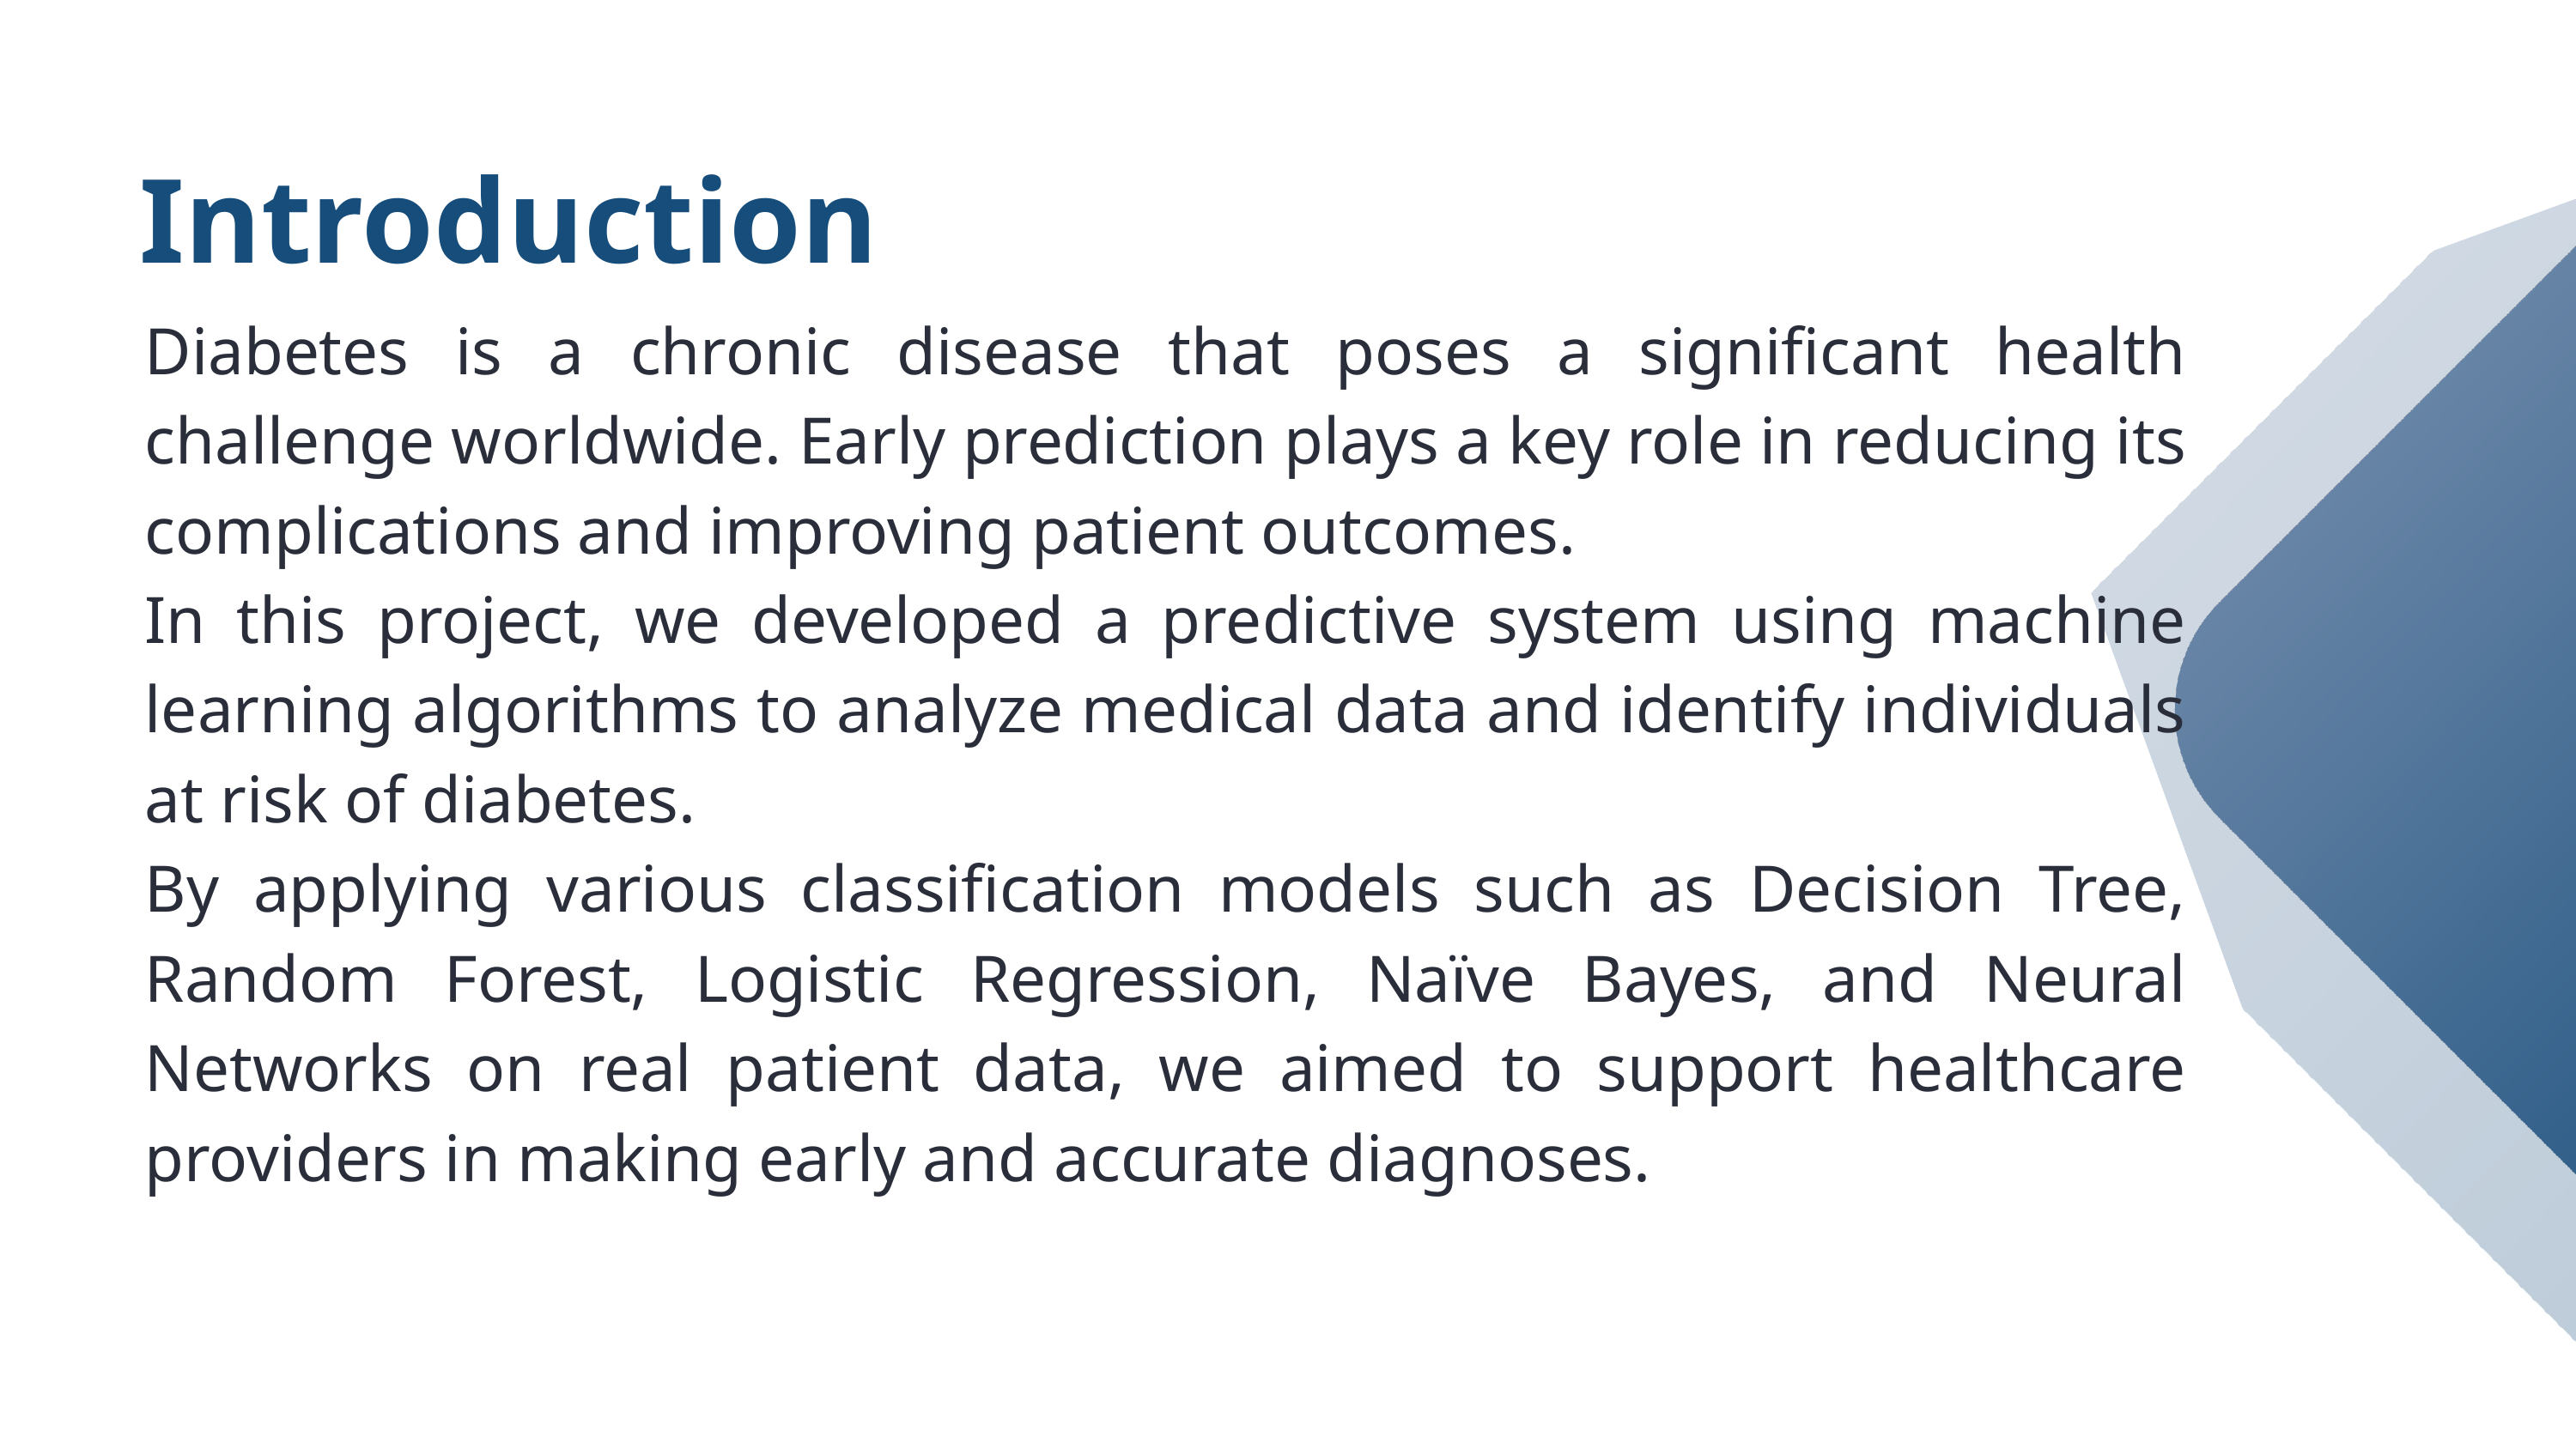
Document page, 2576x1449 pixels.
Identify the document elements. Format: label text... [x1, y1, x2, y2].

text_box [2020, 30, 2576, 1419]
text_box Introduction [139, 135, 1166, 287]
text_box Diabetes is a chronic disease that poses a significant health challenge worldwide. Early prediction plays a key role in reducing its complications and improving patient outcomes. In this project, we developed a predictive system using machine learning algorithms to analyze medical data and identify individuals at risk of diabetes. By applying various classification models such as Decision Tree, Random Forest, Logistic Regression, Naïve Bayes, and Neural Networks on real patient data, we aimed to support healthcare providers in making early and accurate diagnoses. [144, 297, 2016, 1194]
